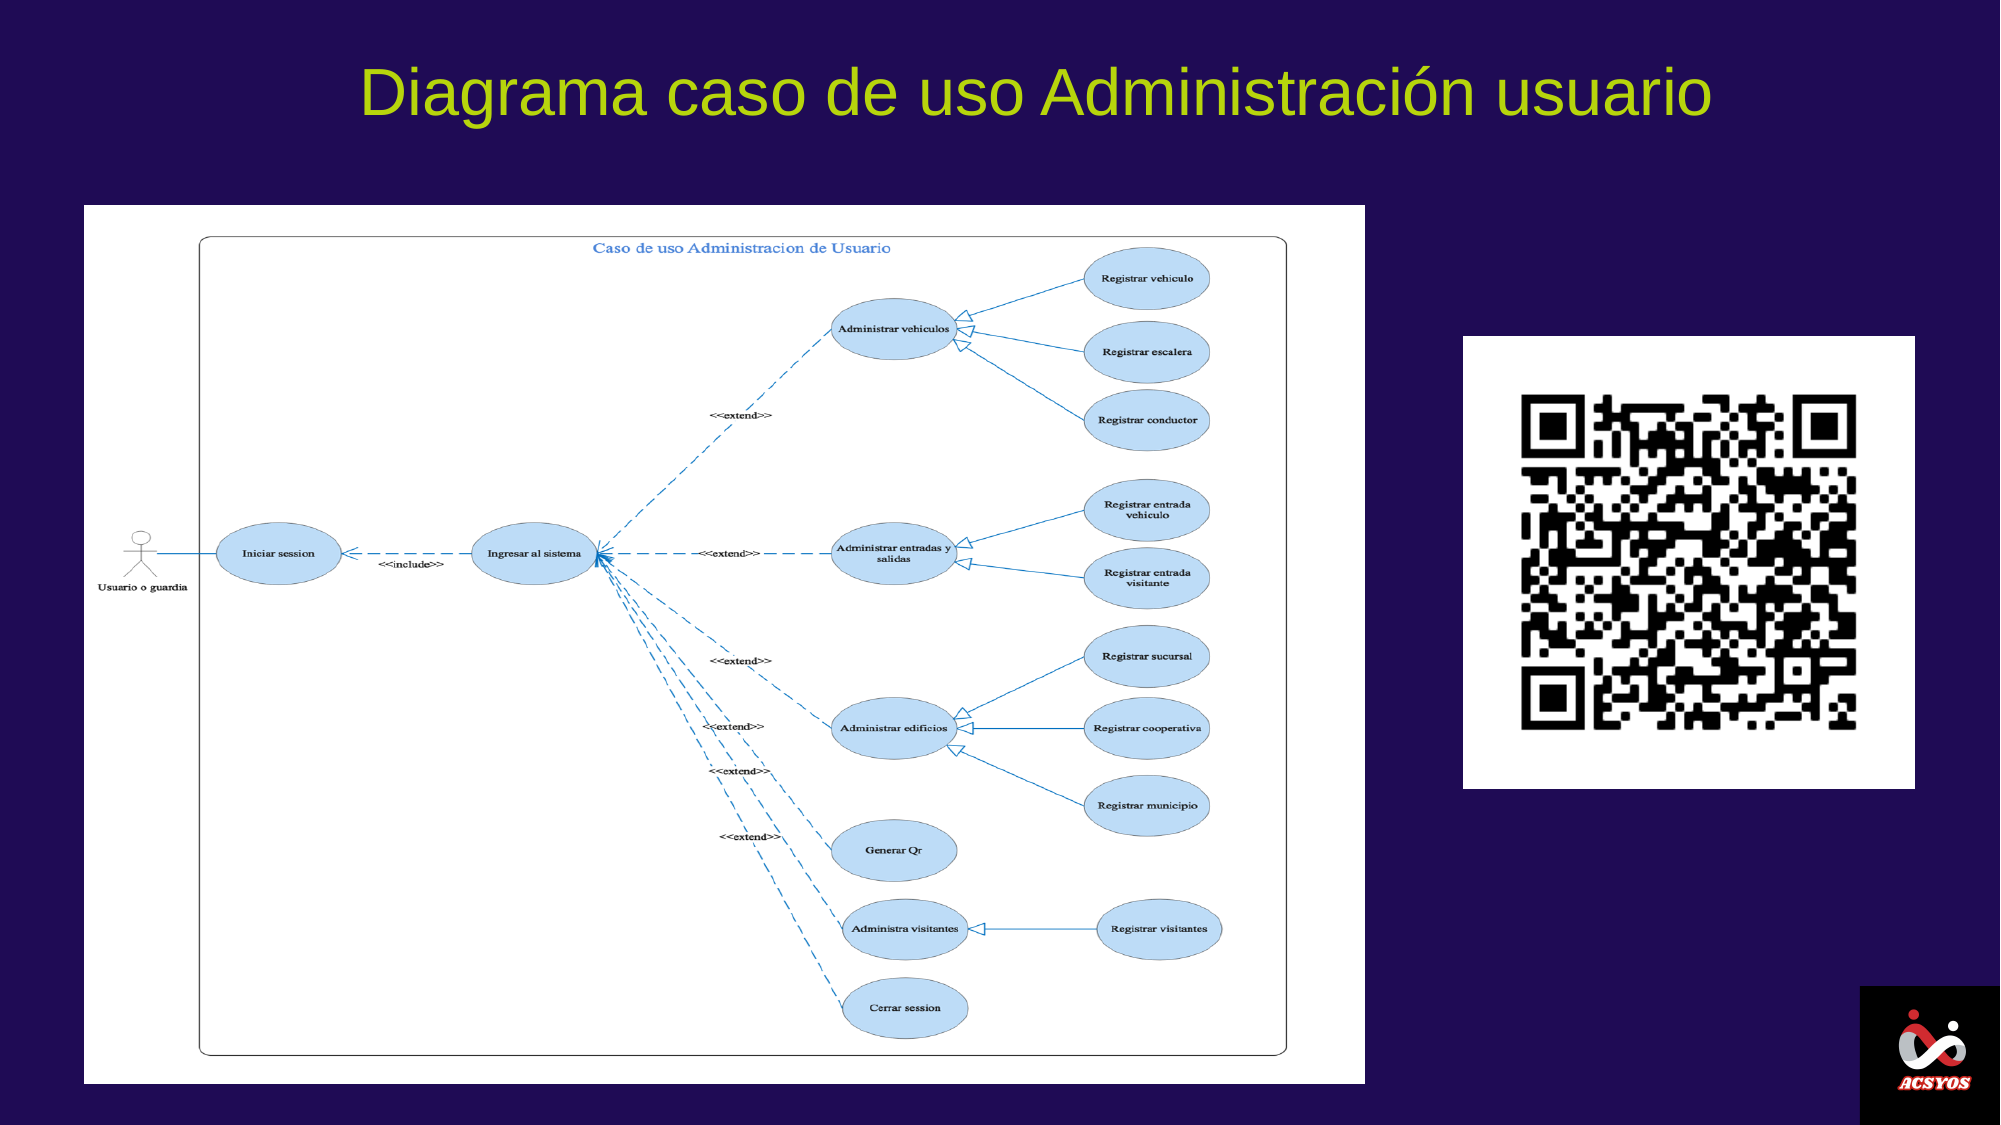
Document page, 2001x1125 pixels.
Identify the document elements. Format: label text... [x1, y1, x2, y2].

picture [1463, 336, 1915, 789]
text_box Diagrama caso de uso Administración usuario [272, 41, 1820, 137]
picture [1859, 986, 2000, 1125]
picture [84, 205, 1365, 1084]
